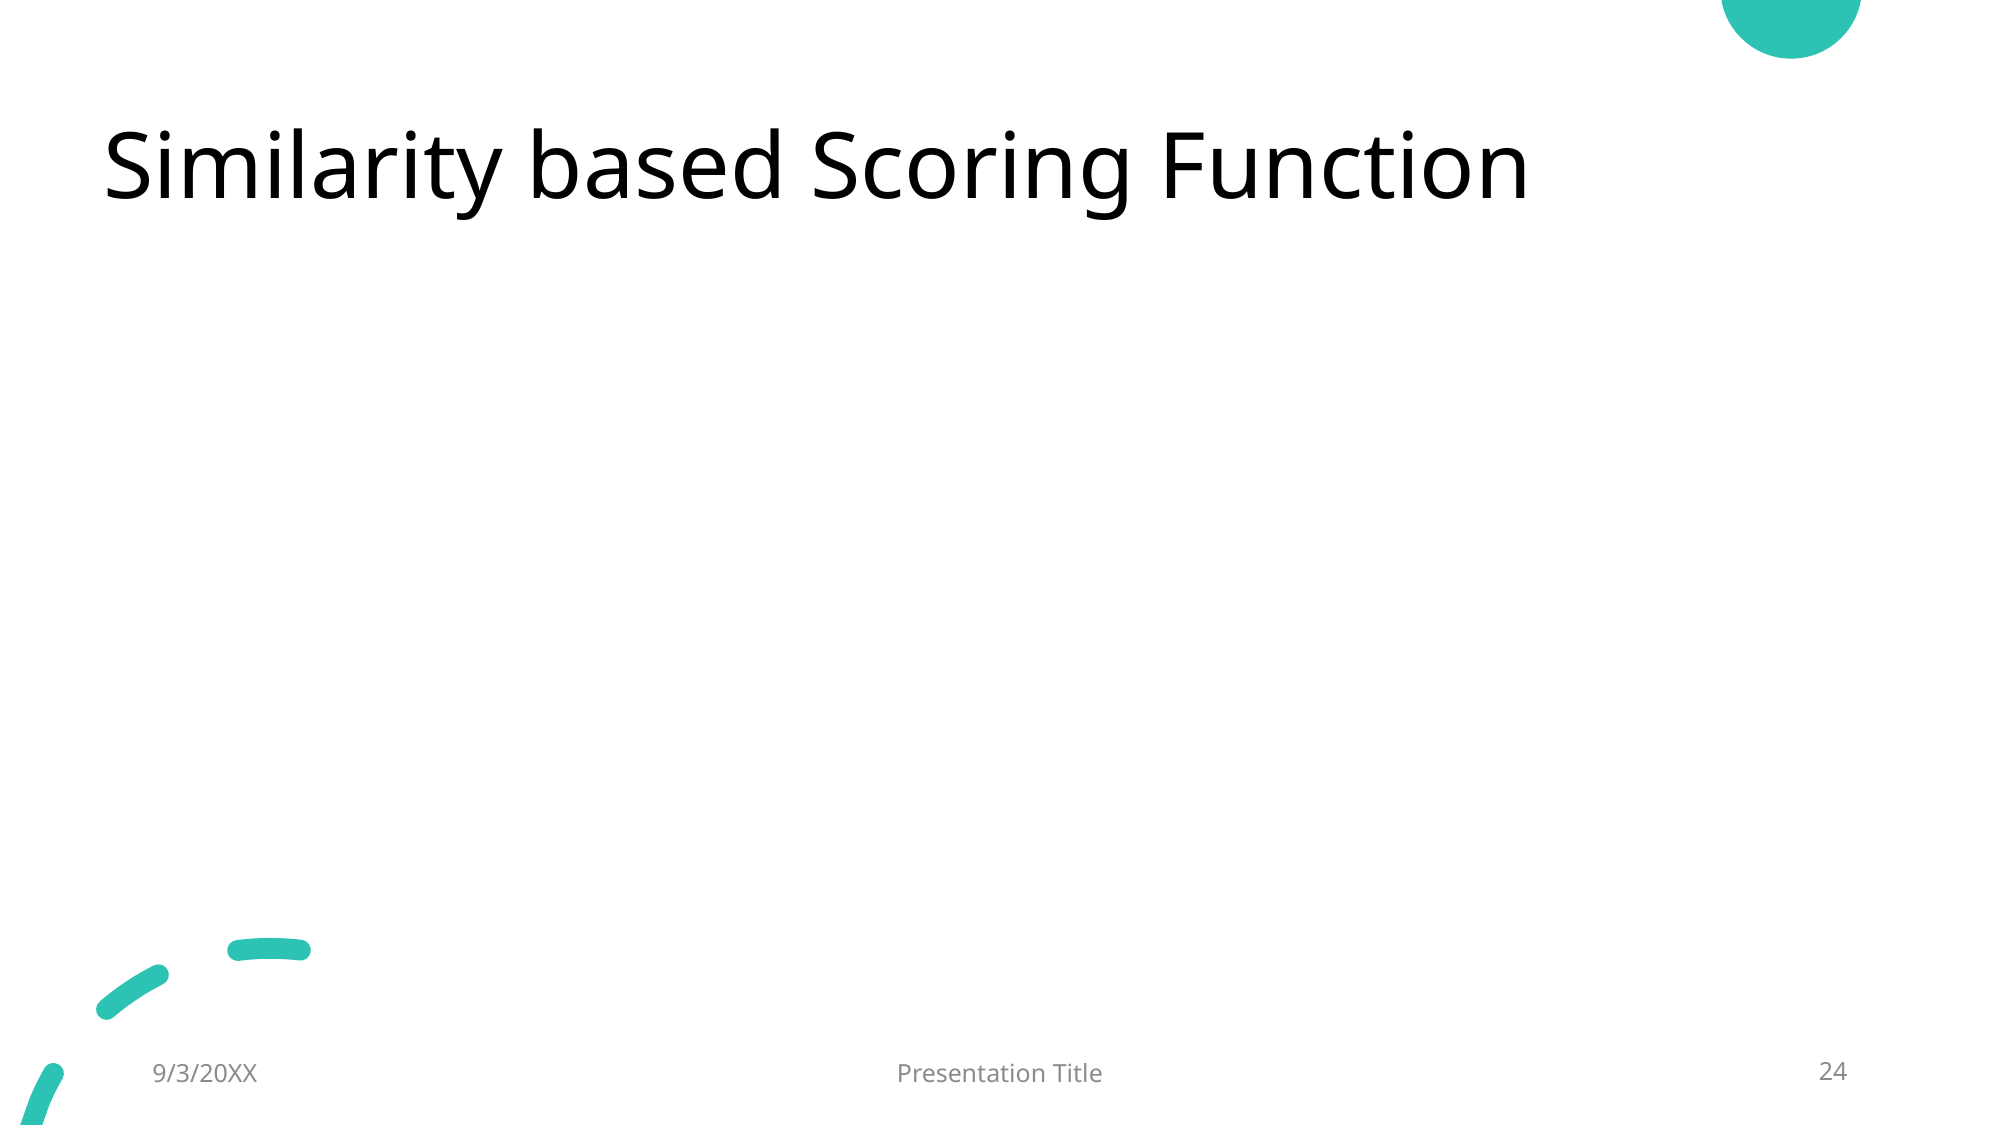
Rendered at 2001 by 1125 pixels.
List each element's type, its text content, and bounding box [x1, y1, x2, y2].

title Similarity based Scoring Function [88, 59, 1814, 278]
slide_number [137, 1042, 588, 1103]
slide_number 24 [1412, 1042, 1863, 1103]
footer Presentation Title [662, 1042, 1338, 1103]
